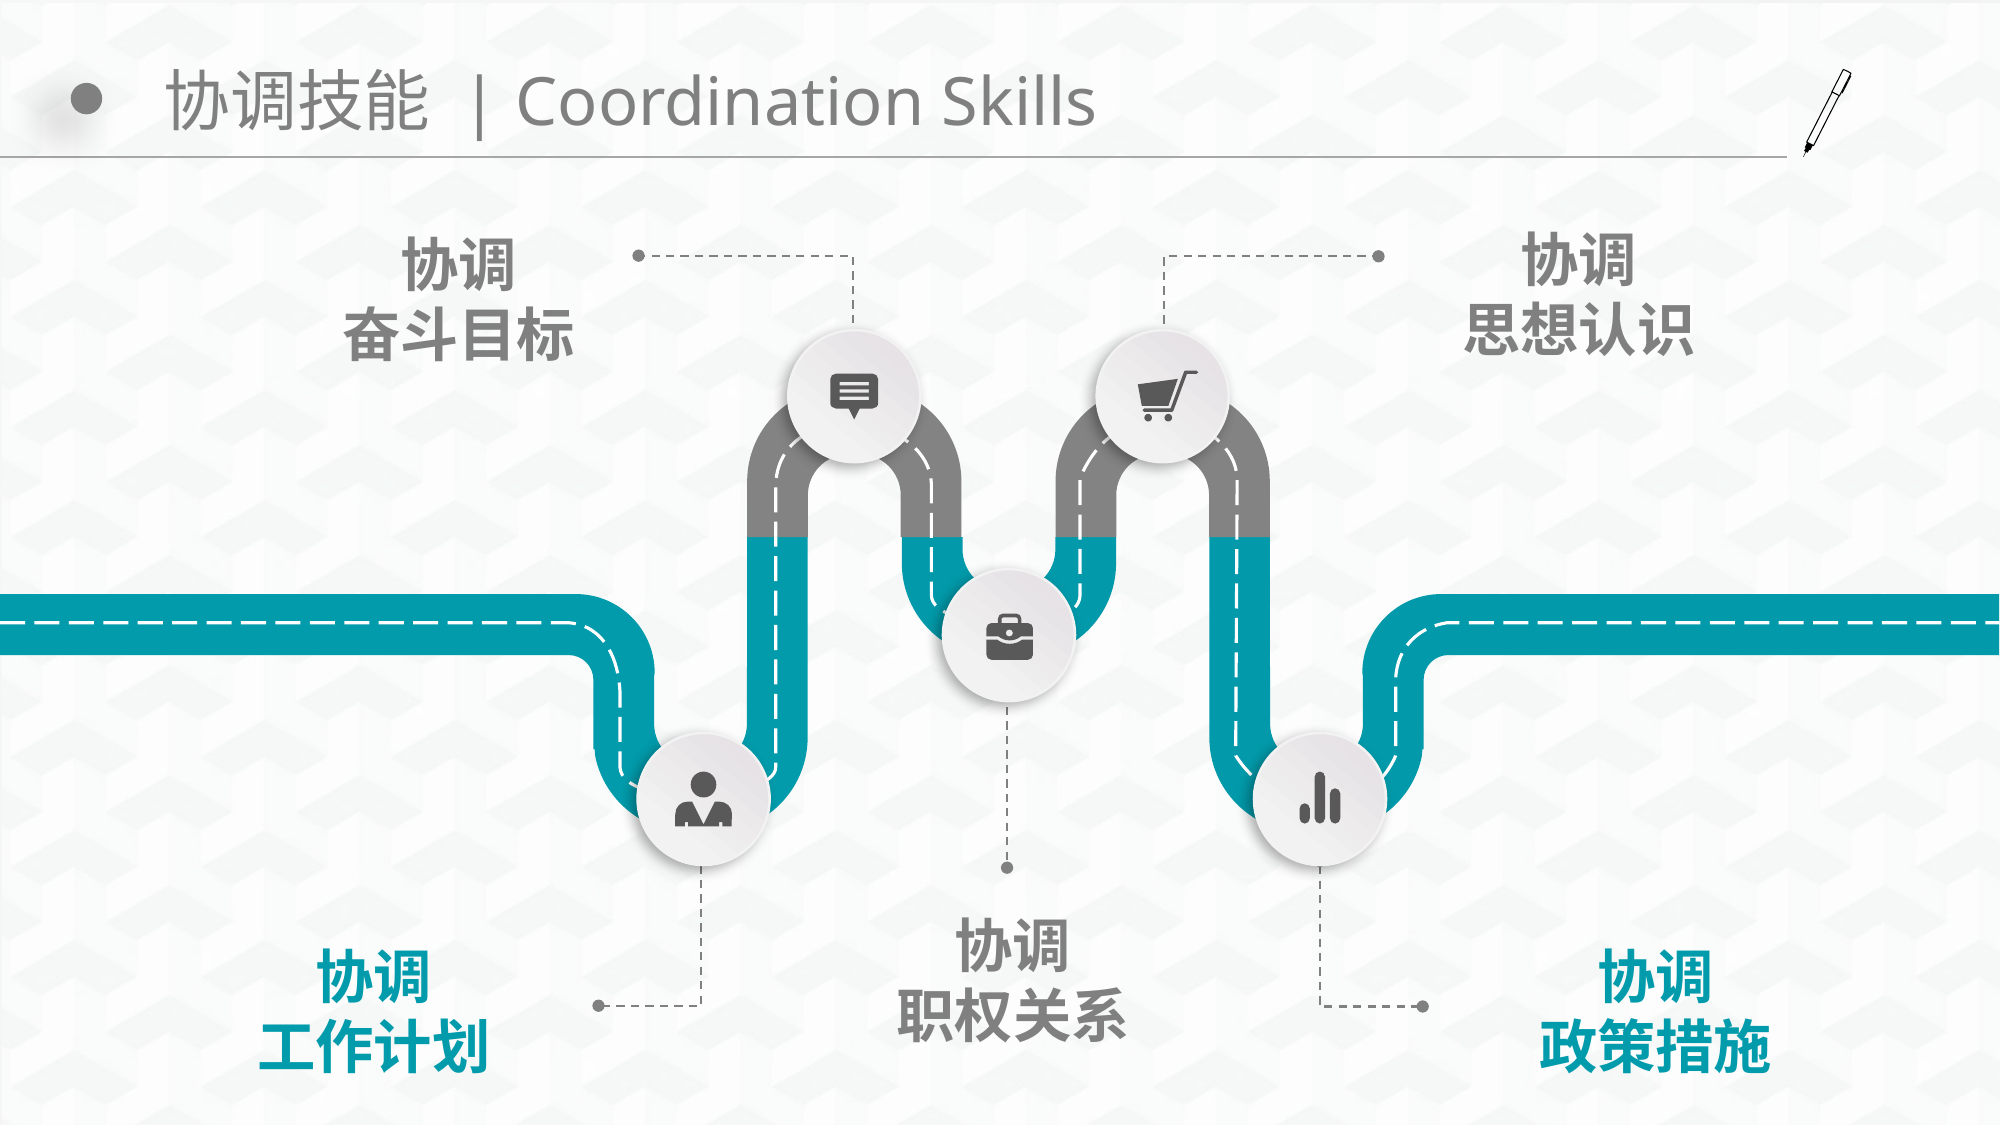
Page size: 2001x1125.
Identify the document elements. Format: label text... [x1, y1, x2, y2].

text_box [1000, 843, 1014, 875]
text_box 协调 工作计划 [242, 932, 506, 1088]
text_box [1096, 329, 1229, 463]
text_box [1318, 877, 1430, 1013]
text_box [1162, 250, 1385, 328]
picture [1, 3, 2001, 1125]
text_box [942, 568, 1076, 702]
text_box 协调 职权关系 [881, 902, 1145, 1057]
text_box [1253, 732, 1387, 866]
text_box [637, 732, 770, 866]
text_box [592, 878, 703, 1013]
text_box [788, 329, 921, 463]
text_box 协调 奋斗目标 [327, 220, 590, 376]
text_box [0, 386, 2000, 833]
title 协调技能 | Coordination Skills [152, 27, 1789, 169]
text_box 协调 政策措施 [1524, 932, 1788, 1088]
text_box 协调 思想认识 [1447, 215, 1711, 371]
text_box [632, 249, 855, 328]
